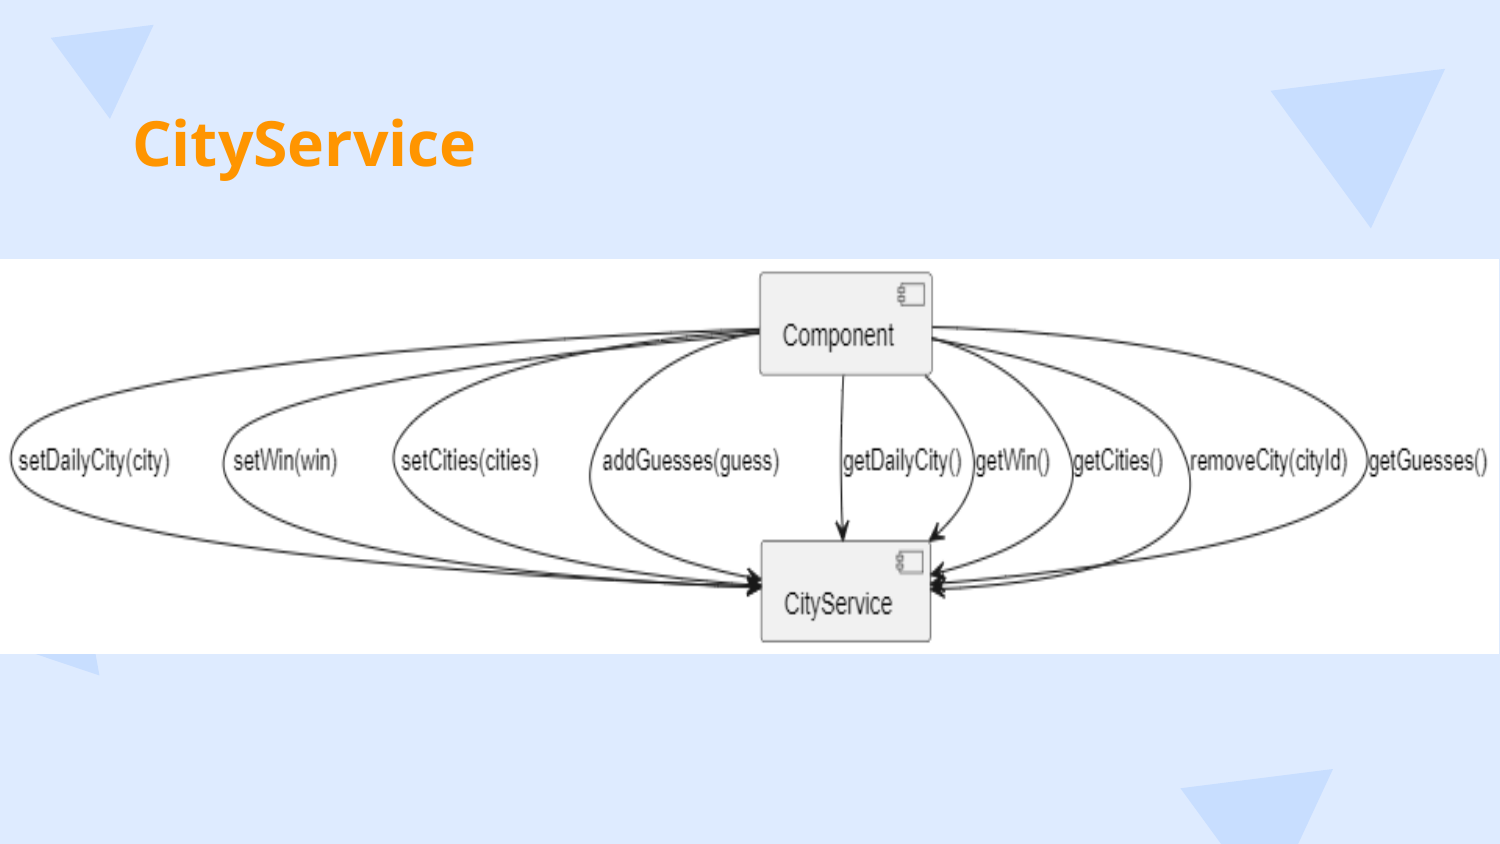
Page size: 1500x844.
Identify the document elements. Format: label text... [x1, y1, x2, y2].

title CityService [116, 88, 1383, 182]
picture [0, 259, 1499, 654]
